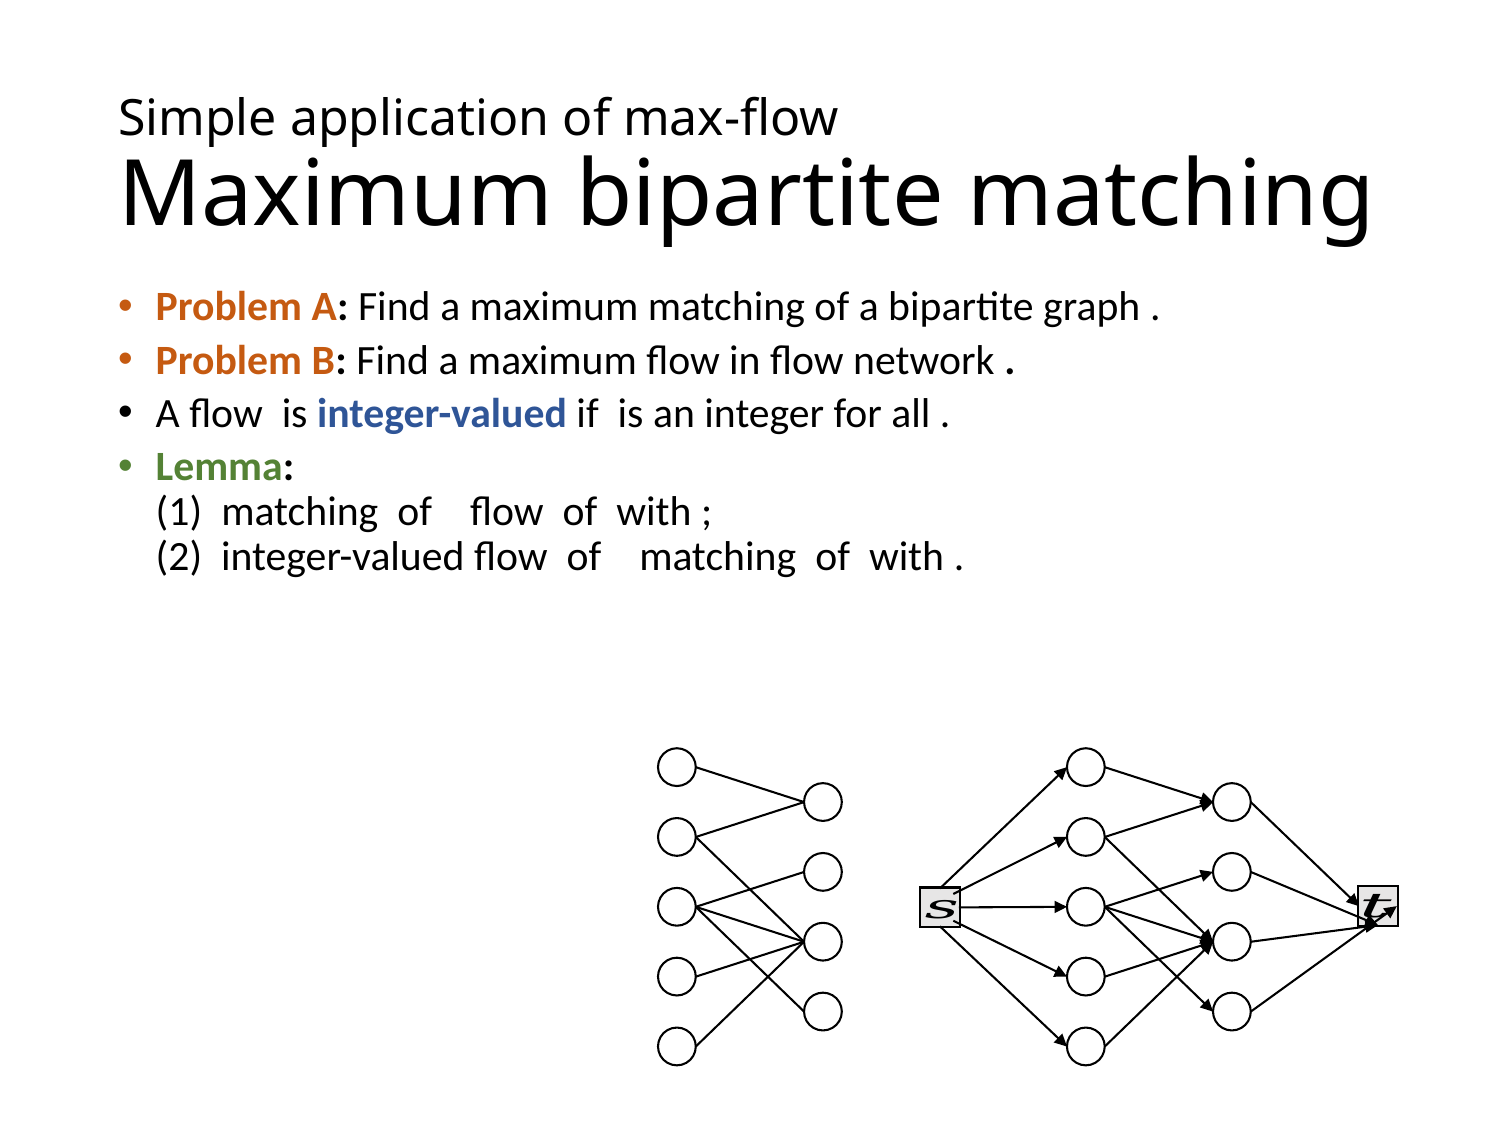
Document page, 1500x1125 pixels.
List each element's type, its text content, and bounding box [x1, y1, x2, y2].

title Simple application of max-flow Maximum bipartite matching [103, 59, 1397, 278]
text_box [658, 748, 842, 1066]
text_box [920, 748, 1397, 1066]
